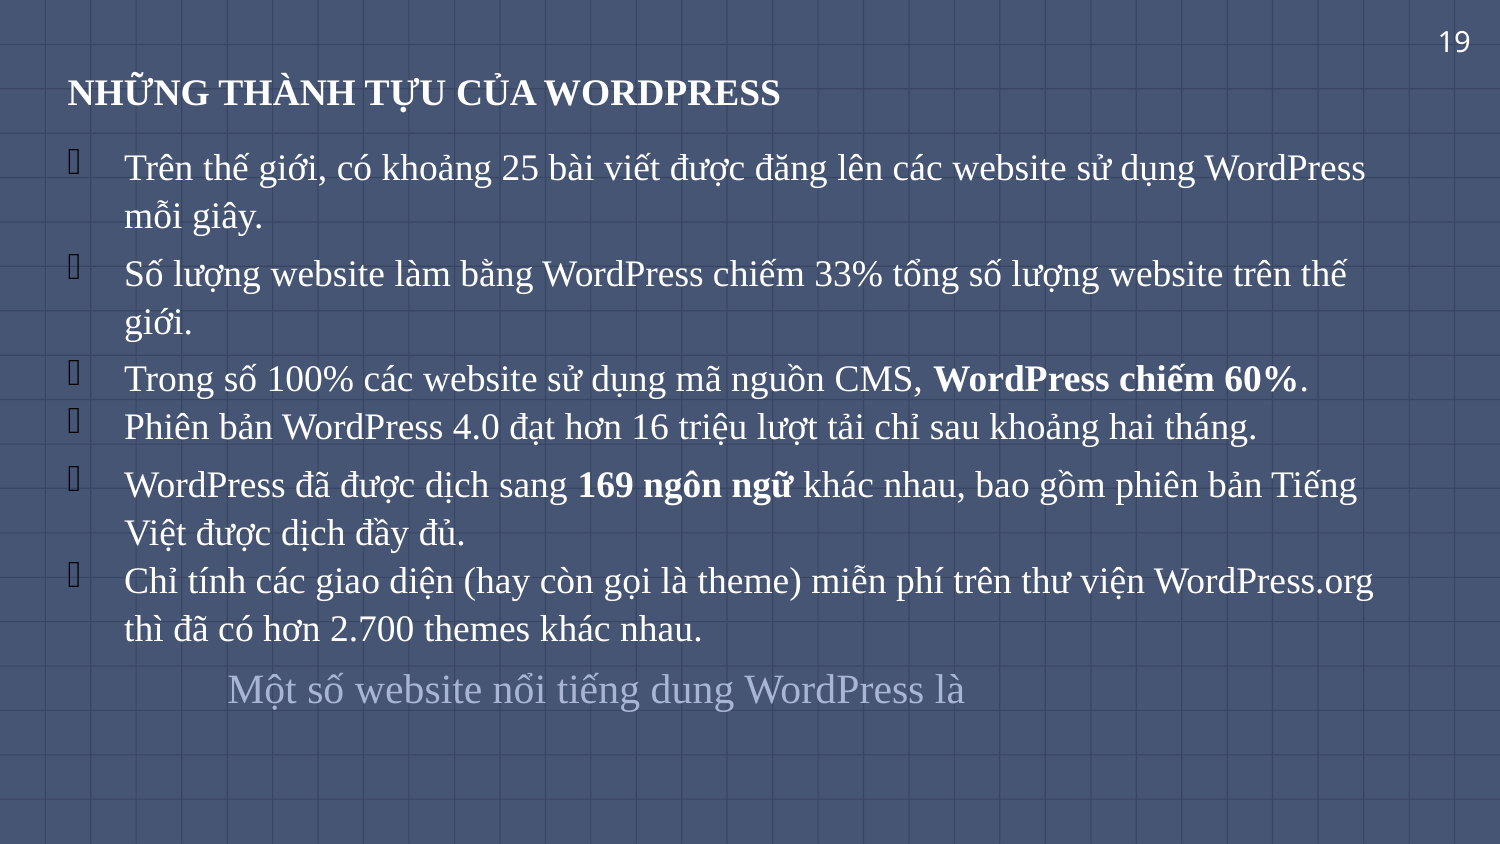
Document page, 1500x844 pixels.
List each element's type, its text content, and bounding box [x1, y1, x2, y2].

slide_number 19 [1408, 0, 1500, 88]
text_box NHỮNG THÀNH TỰU CỦA WORDPRESS Trên thế giới, có khoảng 25 bài viết được đăng lên các website sử dụng WordPress mỗi giây. Số lượng website làm bằng WordPress chiếm 33% tổng số lượng website trên thế giới. Trong số 100% các website sử dụng mã nguồn CMS, WordPress chiếm 60%. Phiên bản WordPress 4.0 đạt hơn 16 triệu lượt tải chỉ sau khoảng hai tháng. WordPress đã được dịch sang 169 ngôn ngữ khác nhau, bao gồm phiên bản Tiếng Việt được dịch đầy đủ. Chỉ tính các giao diện (hay còn gọi là theme) miễn phí trên thư viện WordPress.org thì đã có hơn 2.700 themes khác nhau. Một số website nổi tiếng dung WordPress là [53, 57, 1433, 764]
